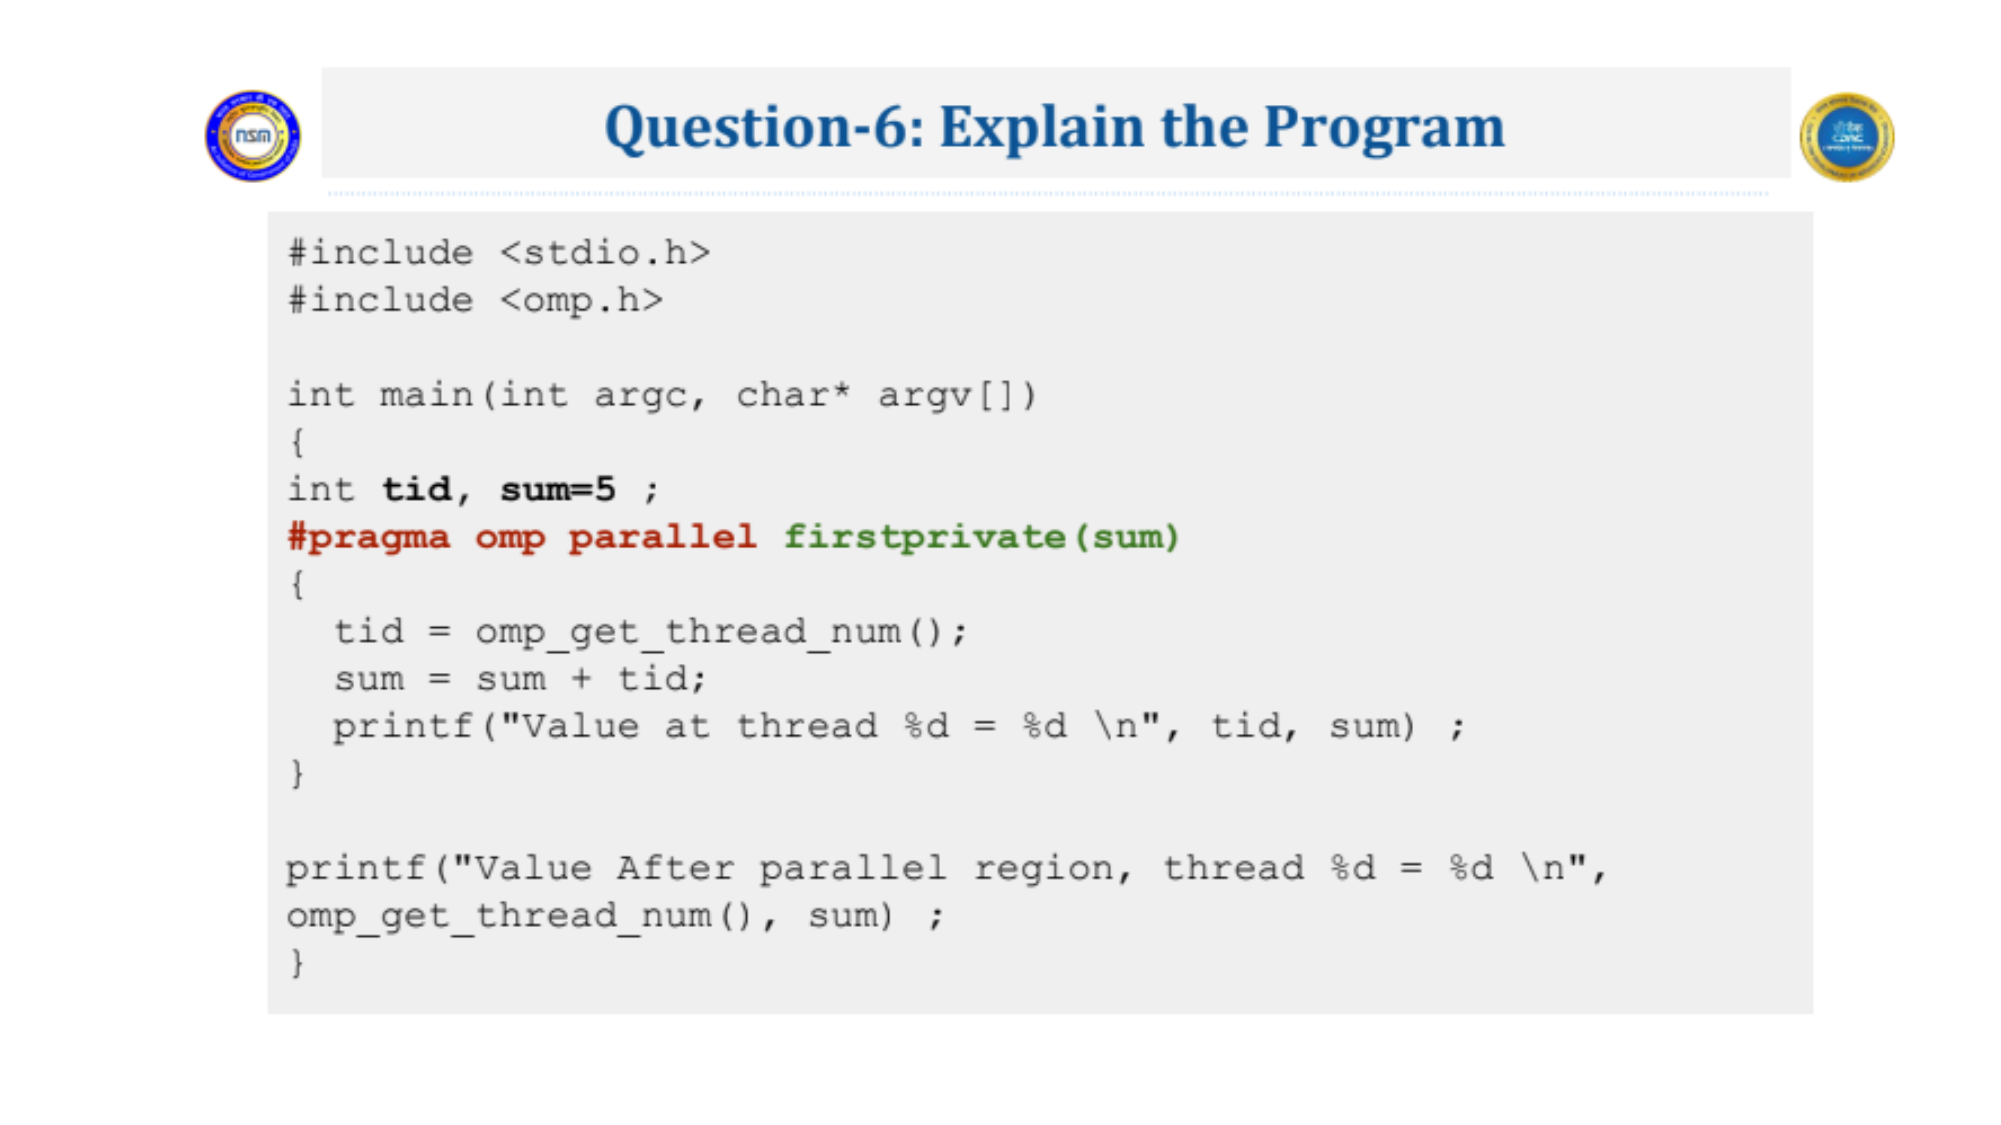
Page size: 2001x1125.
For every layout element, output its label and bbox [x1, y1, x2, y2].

picture [176, 59, 1911, 1017]
